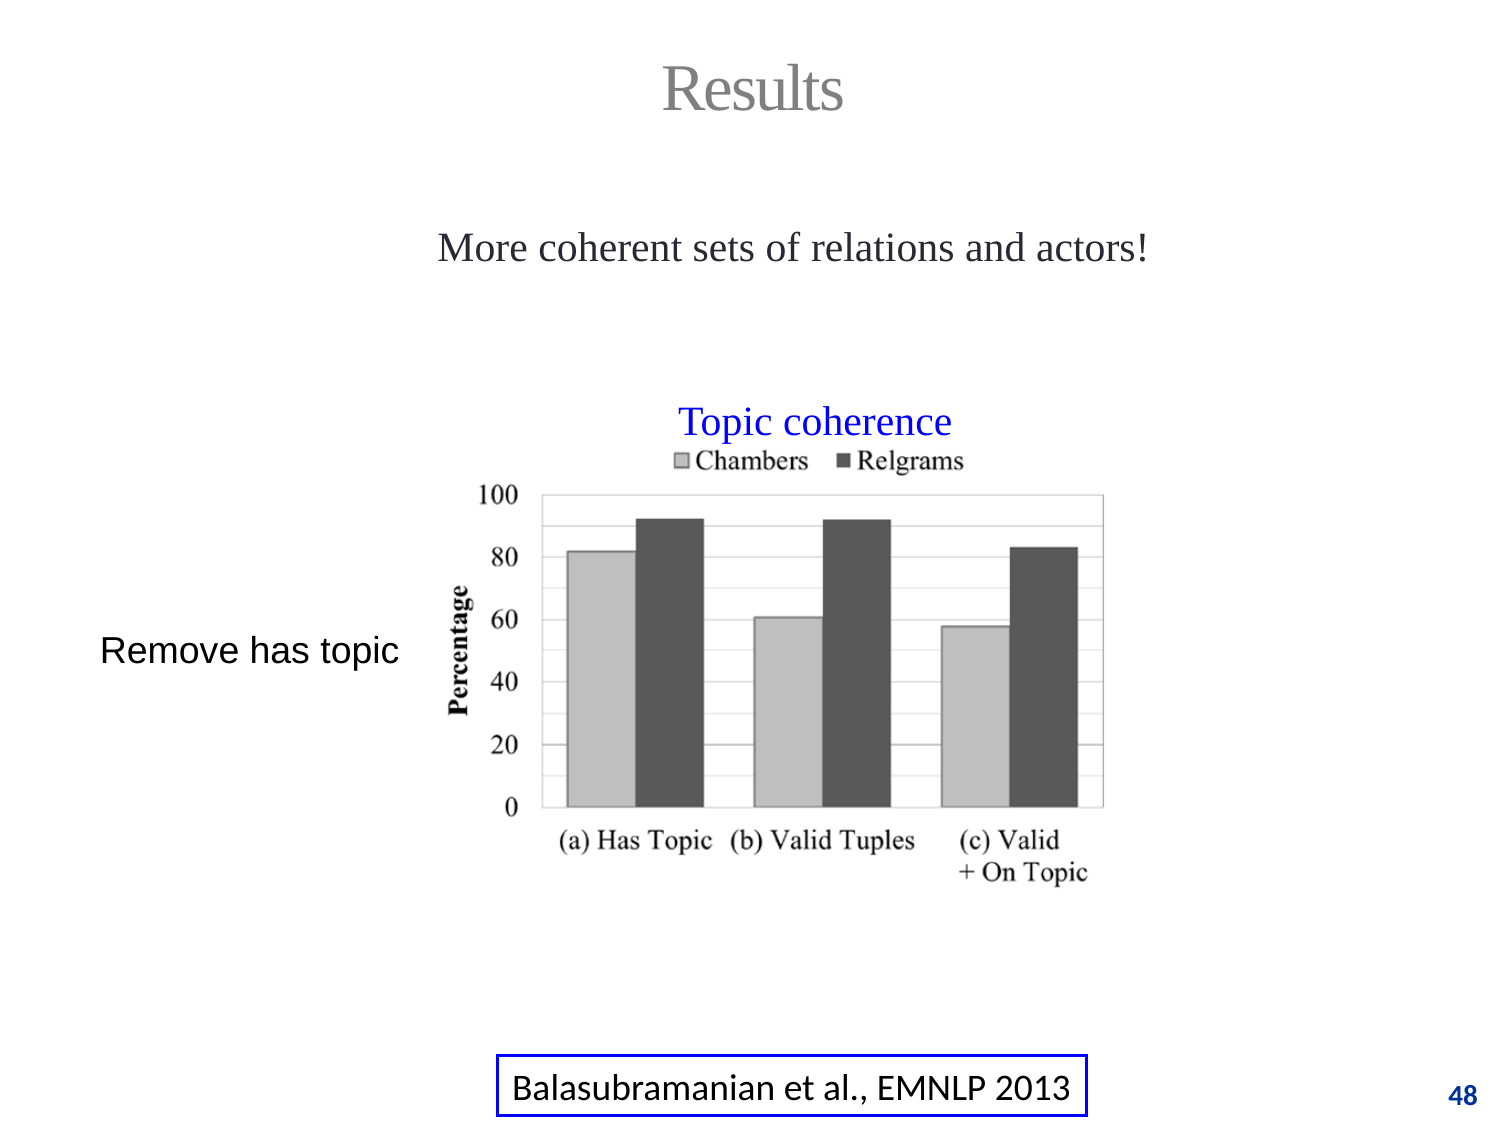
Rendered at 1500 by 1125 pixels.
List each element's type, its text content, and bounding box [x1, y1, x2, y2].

title Results [55, 2, 1451, 166]
picture [424, 424, 1115, 895]
list More coherent sets of relations and actors! [170, 212, 1418, 316]
slide_number 48 [1404, 1066, 1493, 1121]
text_box Remove has topic [85, 618, 421, 679]
text_box Balasubramanian et al., EMNLP 2013 [497, 1055, 1087, 1116]
text_box Topic coherence [663, 386, 968, 421]
